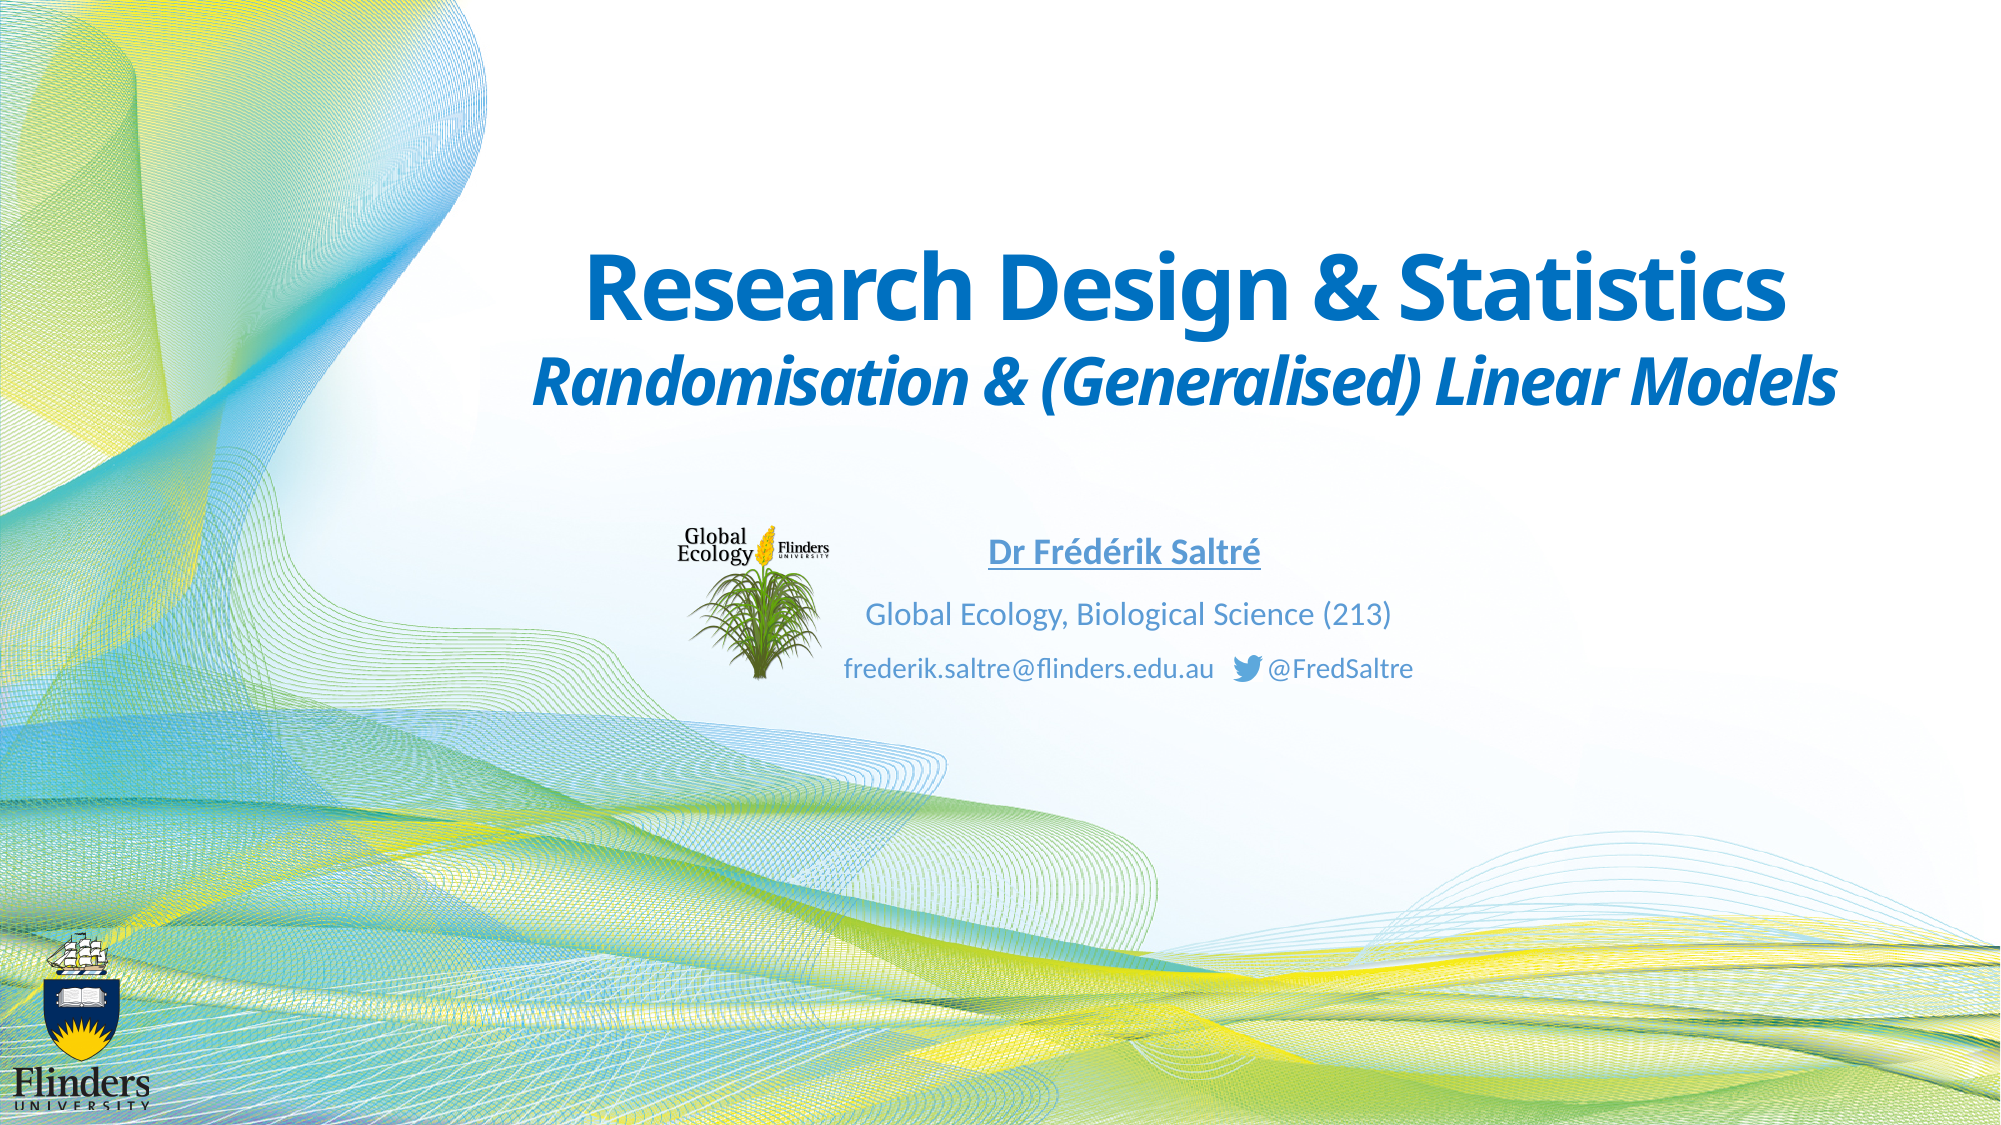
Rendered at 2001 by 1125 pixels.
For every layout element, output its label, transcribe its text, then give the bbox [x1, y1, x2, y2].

picture [0, 0, 2001, 1125]
text_box Dr Frédérik Saltré Global Ecology, Biological Science (213) frederik.saltre@flinders.edu.au @FredSaltre [358, 497, 1900, 693]
text_box Research Design & Statistics Randomisation & (Generalised) Linear Models [372, 220, 2000, 477]
